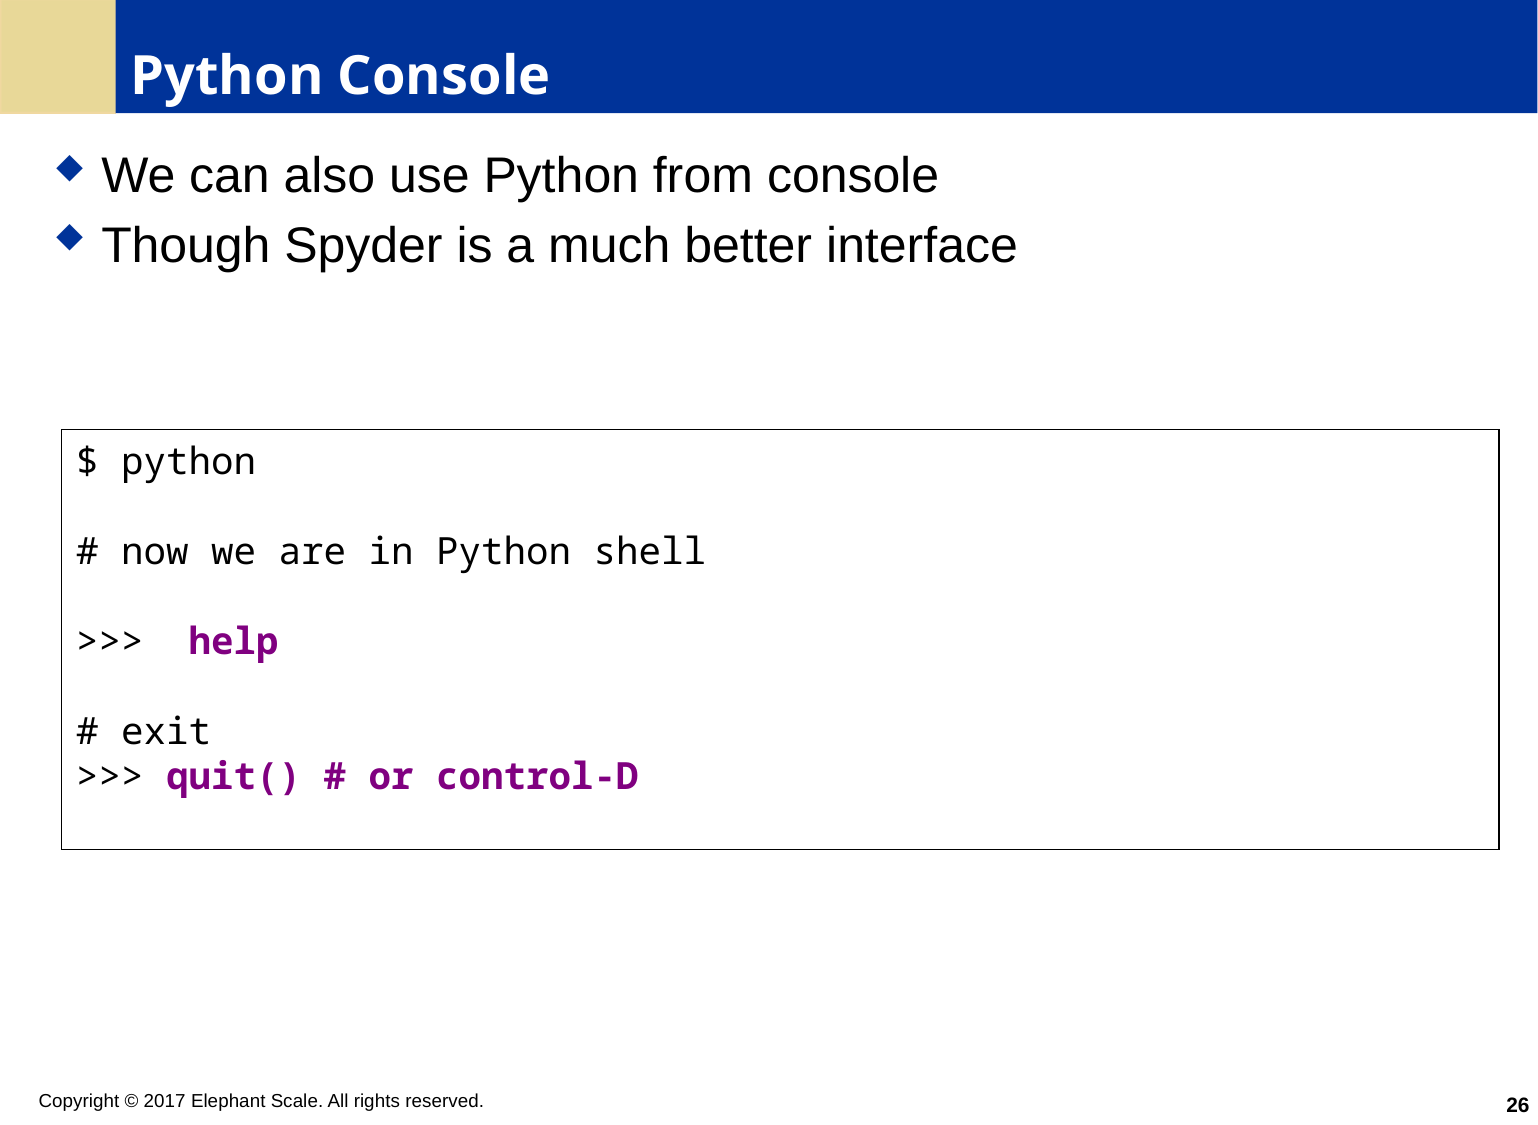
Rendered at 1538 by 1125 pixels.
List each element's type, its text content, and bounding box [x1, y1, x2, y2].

title Python Console [115, 0, 1538, 114]
text_box $ python # now we are in Python shell >>> help # exit >>> quit() # or control-D [61, 429, 1499, 850]
list We can also use Python from console Though Spyder is a much better interface [38, 134, 1500, 326]
footer Copyright © 2017 Elephant Scale. All rights reserved. [38, 1088, 932, 1112]
slide_number 26 [1439, 1079, 1530, 1117]
picture [0, 0, 115, 114]
